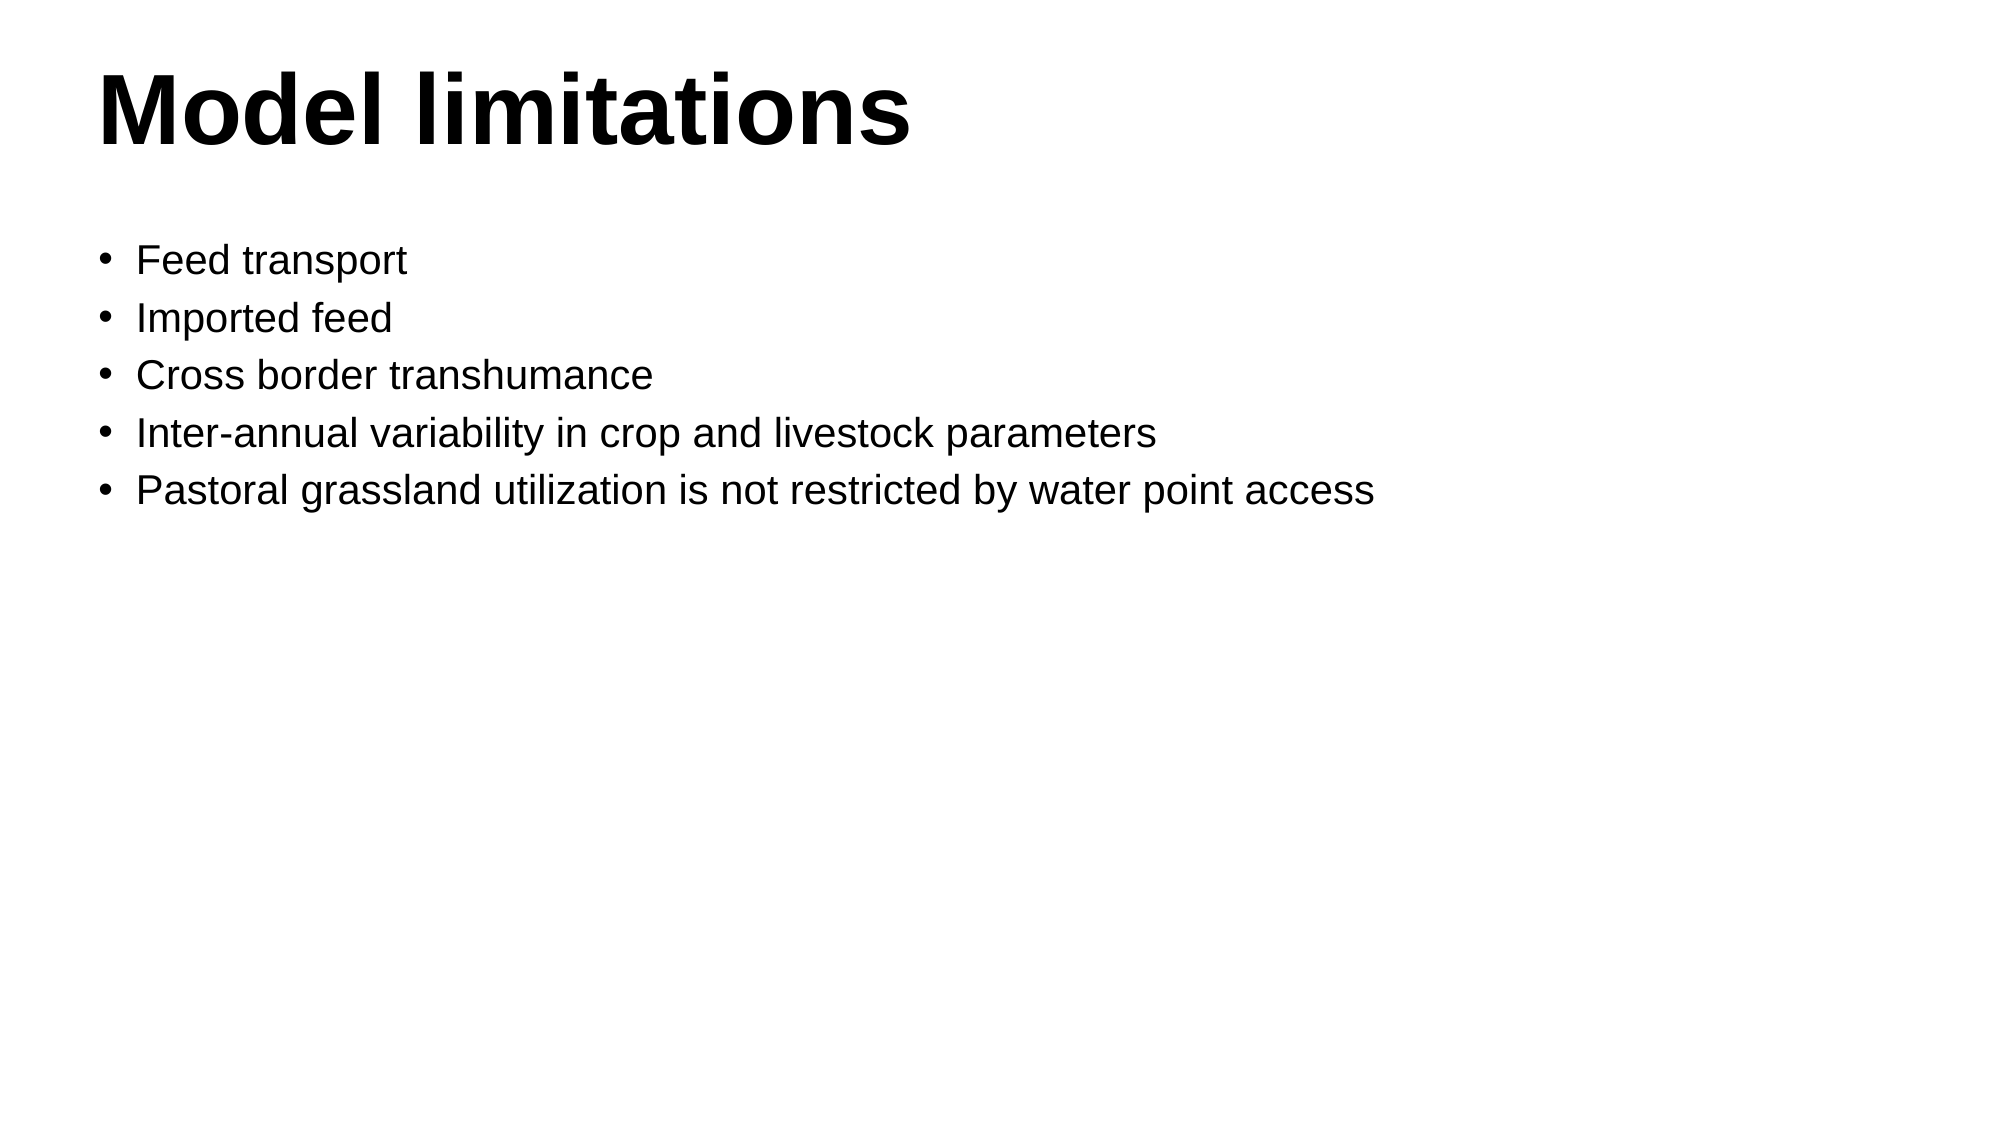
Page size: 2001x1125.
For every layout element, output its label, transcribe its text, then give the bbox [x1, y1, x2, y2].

text_box Feed transport Imported feed Cross border transhumance Inter-annual variability in crop and livestock parameters Pastoral grassland utilization is not restricted by water point access [73, 230, 1671, 1068]
title Model limitations [82, 41, 1917, 174]
